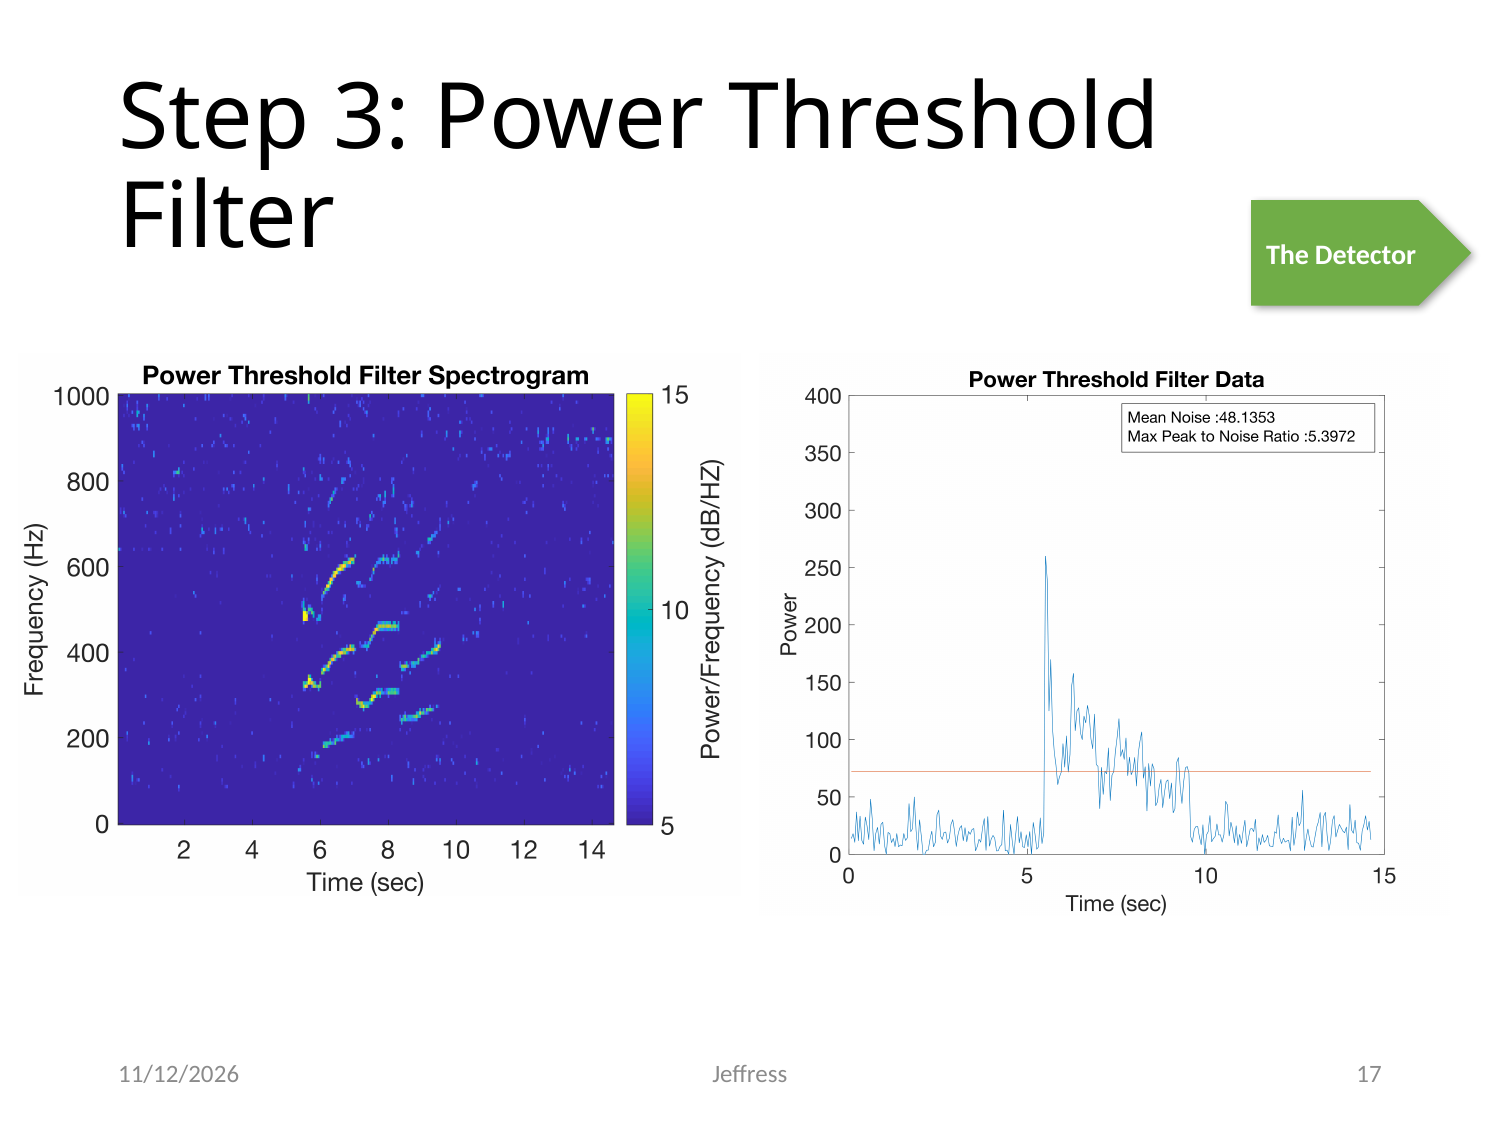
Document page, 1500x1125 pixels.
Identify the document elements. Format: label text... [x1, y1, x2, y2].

title Step 3: Power Threshold Filter [103, 59, 1397, 278]
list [759, 353, 1450, 916]
footer Jeffress [496, 1042, 1004, 1103]
slide_number 17 [1059, 1042, 1397, 1103]
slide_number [103, 1042, 441, 1103]
text_box The Detector [1251, 200, 1472, 306]
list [18, 353, 741, 896]
